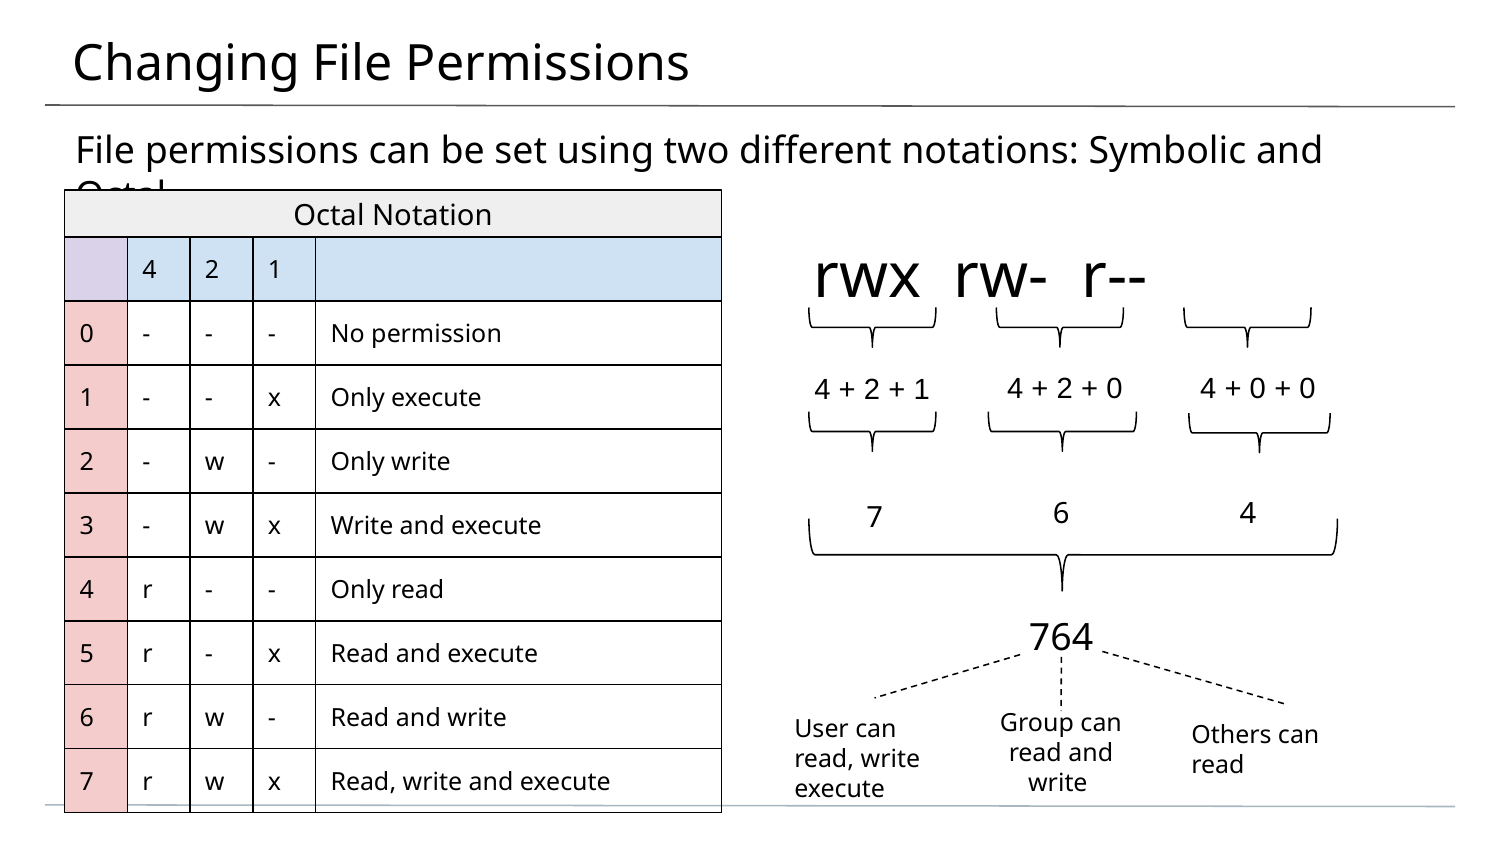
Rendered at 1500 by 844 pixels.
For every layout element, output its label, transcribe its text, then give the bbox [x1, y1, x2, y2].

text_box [874, 654, 1021, 699]
table_cell 1 [65, 366, 127, 428]
text_box [1183, 307, 1312, 348]
table_cell 4 [65, 558, 127, 620]
text_box 4 + 0 + 0 [1183, 368, 1332, 406]
title Changing File Permissions [0, 0, 1500, 88]
table_cell w [191, 685, 252, 748]
table_cell Only read [316, 558, 721, 620]
text_box Octal Notation [64, 189, 722, 238]
text_box 6 [997, 479, 1125, 518]
text_box 7 [811, 483, 938, 518]
text_box Group can read and write [966, 691, 1157, 760]
text_box Others can read [1176, 703, 1393, 764]
table_cell No permission [316, 302, 721, 364]
subtitle File permissions can be set using two different notations: Symbolic and Octal [0, 110, 1500, 171]
table_cell r [128, 558, 189, 620]
table_cell x [254, 366, 315, 428]
table_cell r [128, 685, 189, 748]
text_box [988, 411, 1137, 452]
text_box 4 [1184, 479, 1312, 518]
table_cell Only execute [316, 366, 721, 428]
table_header 4 [128, 238, 189, 300]
table_cell w [191, 430, 252, 492]
table_cell - [254, 558, 315, 620]
table_cell w [191, 494, 252, 556]
table_cell w [191, 749, 252, 812]
table_cell - [254, 430, 315, 492]
table_header [65, 238, 127, 300]
table_cell - [128, 494, 189, 556]
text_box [1102, 651, 1285, 705]
table_cell Read and execute [316, 622, 721, 684]
table_header 2 [191, 238, 252, 300]
table_cell 2 [65, 430, 127, 492]
text_box 4 + 2 + 0 [983, 367, 1147, 407]
table_cell x [254, 749, 315, 812]
text_box [808, 411, 936, 452]
table_cell 5 [65, 622, 127, 684]
table_cell - [254, 302, 315, 364]
table_cell Read and write [316, 685, 721, 748]
table_cell 3 [65, 494, 127, 556]
text_box User can read, write execute [779, 697, 970, 777]
table_cell - [128, 302, 189, 364]
table_cell 7 [65, 749, 127, 812]
text_box [996, 307, 1124, 348]
text_box [1188, 413, 1331, 453]
table_cell - [191, 558, 252, 620]
table_cell - [191, 622, 252, 684]
table_cell - [254, 685, 315, 748]
table_cell r [128, 622, 189, 684]
table_cell x [254, 622, 315, 684]
text_box rwx rw- r-- [798, 219, 1369, 327]
text_box [808, 307, 936, 348]
table_cell Only write [316, 430, 721, 492]
table_cell - [191, 302, 252, 364]
table_cell r [128, 749, 189, 812]
table_cell Read, write and execute [316, 749, 721, 812]
table_cell - [128, 366, 189, 428]
table_cell - [191, 366, 252, 428]
table_header [316, 238, 721, 300]
table_cell - [128, 430, 189, 492]
text_box [808, 518, 1338, 591]
table_cell 0 [65, 302, 127, 364]
table_header 1 [254, 238, 315, 300]
text_box 4 + 2 + 1 [790, 364, 955, 412]
text_box 764 [870, 597, 1253, 645]
table_cell Write and execute [316, 494, 721, 556]
table_cell 6 [65, 685, 127, 748]
table_cell x [254, 494, 315, 556]
